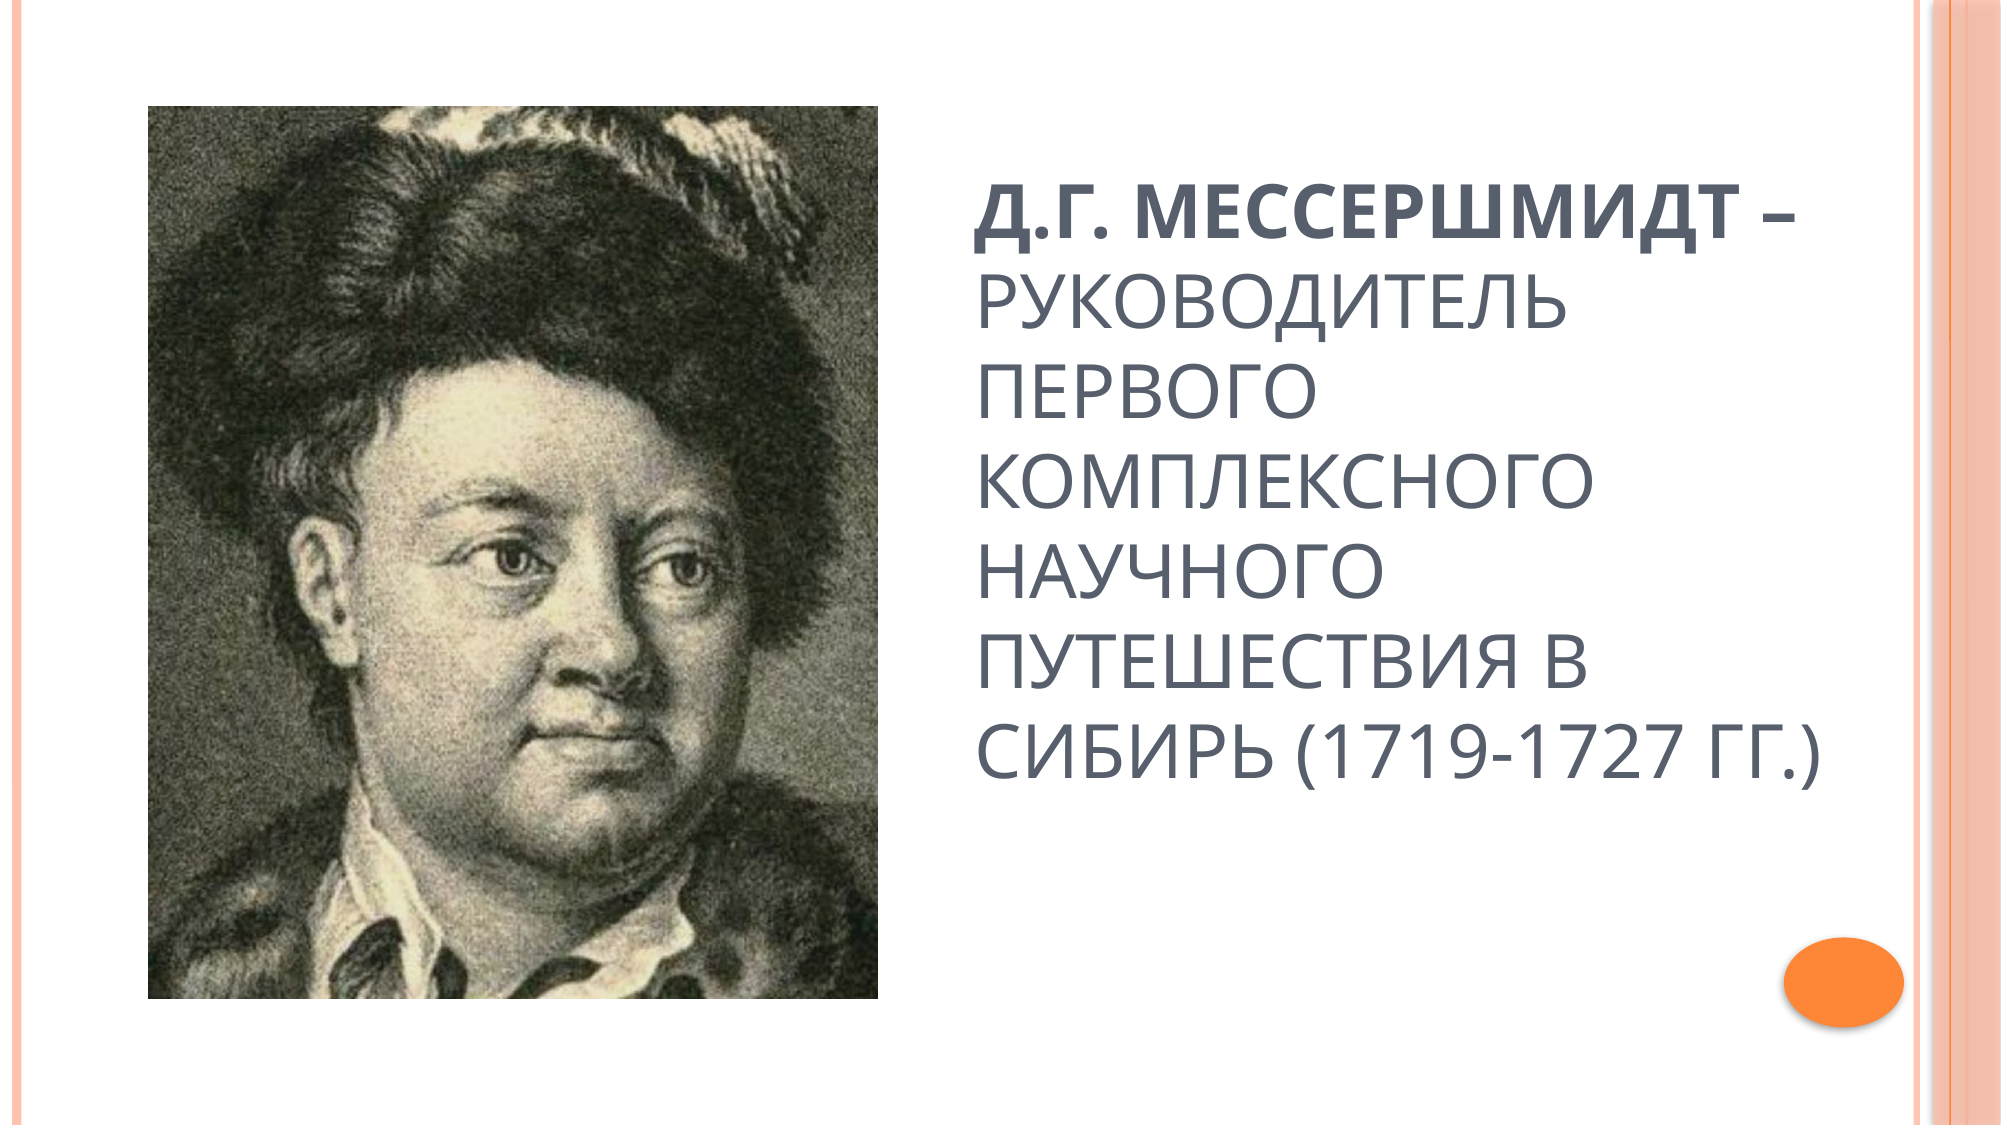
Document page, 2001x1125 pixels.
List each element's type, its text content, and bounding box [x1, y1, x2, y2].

title Д.Г. Мессершмидт – руководитель первого комплексного научного путешествия в Сибирь (1719-1727 гг.) [959, 703, 1862, 891]
picture [147, 105, 878, 999]
